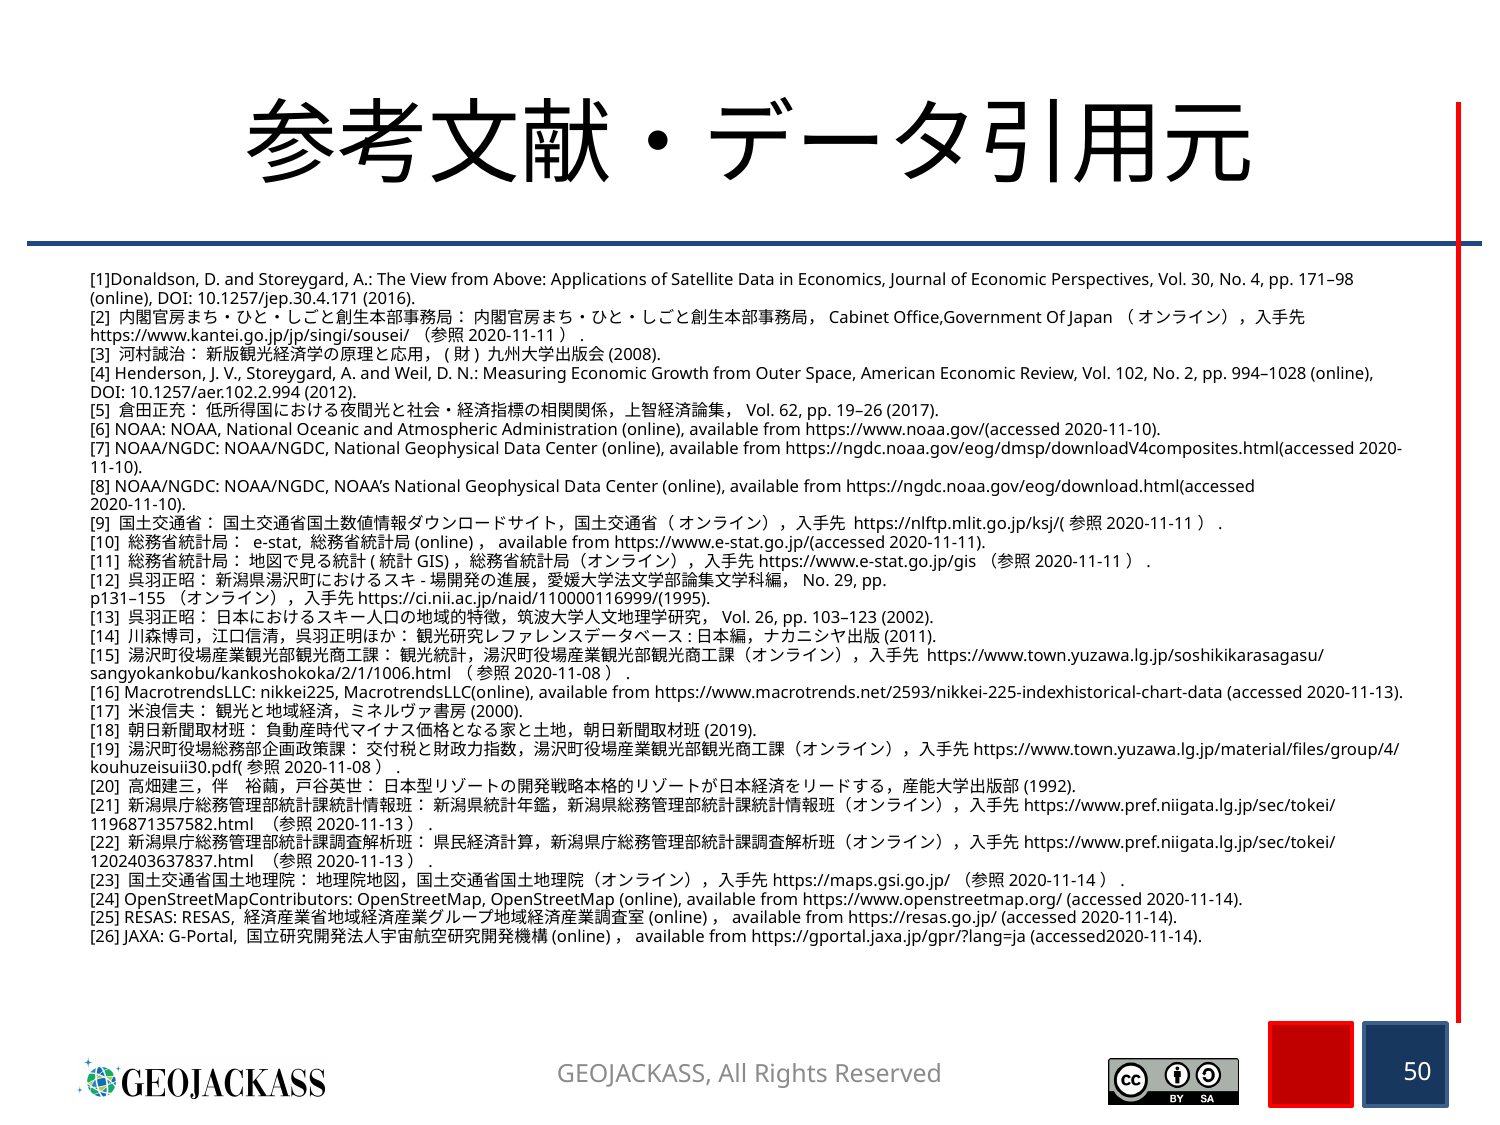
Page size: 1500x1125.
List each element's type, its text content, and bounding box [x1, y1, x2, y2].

list [1]Donaldson, D. and Storeygard, A.: The View from Above: Applications of Satellite Data in Economics, Journal of Economic Perspectives, Vol. 30, No. 4, pp. 171–98 (online), DOI: 10.1257/jep.30.4.171 (2016). [2] 内閣官房まち・ひと・しごと創生本部事務局： 内閣官房まち・ひと・しごと創生本部事務局，Cabinet Office,Government Of Japan（ オンライン），入手先 https://www.kantei.go.jp/jp/singi/sousei/（参照2020-11-11）. [3] 河村誠治： 新版観光経済学の原理と応用，(財) 九州大学出版会(2008). [4] Henderson, J. V., Storeygard, A. and Weil, D. N.: Measuring Economic Growth from Outer Space, American Economic Review, Vol. 102, No. 2, pp. 994–1028 (online), DOI: 10.1257/aer.102.2.994 (2012). [5] 倉田正充： 低所得国における夜間光と社会・経済指標の相関関係，上智経済論集，Vol. 62, pp. 19–26 (2017). [6] NOAA: NOAA, National Oceanic and Atmospheric Administration (online), available from https://www.noaa.gov/(accessed 2020-11-10). [7] NOAA/NGDC: NOAA/NGDC, National Geophysical Data Center (online), available from https://ngdc.noaa.gov/eog/dmsp/downloadV4composites.html(accessed 2020-11-10). [8] NOAA/NGDC: NOAA/NGDC, NOAA’s National Geophysical Data Center (online), available from https://ngdc.noaa.gov/eog/download.html(accessed 2020-11-10). [9] 国土交通省： 国土交通省国土数値情報ダウンロードサイト，国土交通省（ オンライン），入手先 https://nlftp.mlit.go.jp/ksj/(参照2020-11-11）. [10] 総務省統計局： e-stat, 総務省統計局(online)，available from https://www.e-stat.go.jp/(accessed 2020-11-11). [11] 総務省統計局： 地図で見る統計(統計GIS)，総務省統計局（オンライン），入手先https://www.e-stat.go.jp/gis（参照2020-11-11）. [12] 呉羽正昭： 新潟県湯沢町におけるスキ-場開発の進展，愛媛大学法文学部論集文学科編，No. 29, pp. p131–155（オンライン），入手先https://ci.nii.ac.jp/naid/110000116999/(1995). [13] 呉羽正昭： 日本におけるスキー人口の地域的特徴，筑波大学人文地理学研究，Vol. 26, pp. 103–123 (2002). [14] 川森博司，江口信清，呉羽正明ほか： 観光研究レファレンスデータベース:日本編，ナカニシヤ出版(2011). [15] 湯沢町役場産業観光部観光商工課： 観光統計，湯沢町役場産業観光部観光商工課（オンライン），入手先 https://www.town.yuzawa.lg.jp/soshikikarasagasu/ sangyokankobu/kankoshokoka/2/1/1006.html（ 参照2020-11-08）. [16] MacrotrendsLLC: nikkei225, MacrotrendsLLC(online), available from https://www.macrotrends.net/2593/nikkei-225-indexhistorical-chart-data (accessed 2020-11-13). [17] 米浪信夫： 観光と地域経済，ミネルヴァ書房(2000). [18] 朝日新聞取材班： 負動産時代マイナス価格となる家と土地，朝日新聞取材班(2019). [19] 湯沢町役場総務部企画政策課： 交付税と財政力指数，湯沢町役場産業観光部観光商工課（オンライン），入手先https://www.town.yuzawa.lg.jp/material/files/group/4/kouhuzeisuii30.pdf(参照2020-11-08）. [20] 高畑建三，伴 裕繭，戸谷英世： 日本型リゾートの開発戦略本格的リゾートが日本経済をリードする，産能大学出版部(1992). [21] 新潟県庁総務管理部統計課統計情報班： 新潟県統計年鑑，新潟県総務管理部統計課統計情報班（オンライン），入手先https://www.pref.niigata.lg.jp/sec/tokei/1196871357582.html （参照2020-11-13）. [22] 新潟県庁総務管理部統計課調査解析班： 県民経済計算，新潟県庁総務管理部統計課調査解析班（オンライン），入手先https://www.pref.niigata.lg.jp/sec/tokei/1202403637837.html （参照2020-11-13）. [23] 国土交通省国土地理院： 地理院地図，国土交通省国土地理院（オンライン），入手先https://maps.gsi.go.jp/（参照2020-11-14）. [24] OpenStreetMapContributors: OpenStreetMap, OpenStreetMap (online), available from https://www.openstreetmap.org/ (accessed 2020-11-14). [25] RESAS: RESAS, 経済産業省地域経済産業グループ地域経済産業調査室(online)，available from https://resas.go.jp/ (accessed 2020-11-14). [26] JAXA: G-Portal, 国立研究開発法人宇宙航空研究開発機構(online)，available from https://gportal.jaxa.jp/gpr/?lang=ja (accessed2020-11-14). [75, 262, 1425, 1005]
footer GEOJACKASS, All Rights Reserved [512, 1042, 988, 1103]
picture [1108, 1058, 1239, 1105]
picture [76, 1056, 327, 1101]
title 参考文献・データ引用元 [75, 45, 1425, 233]
